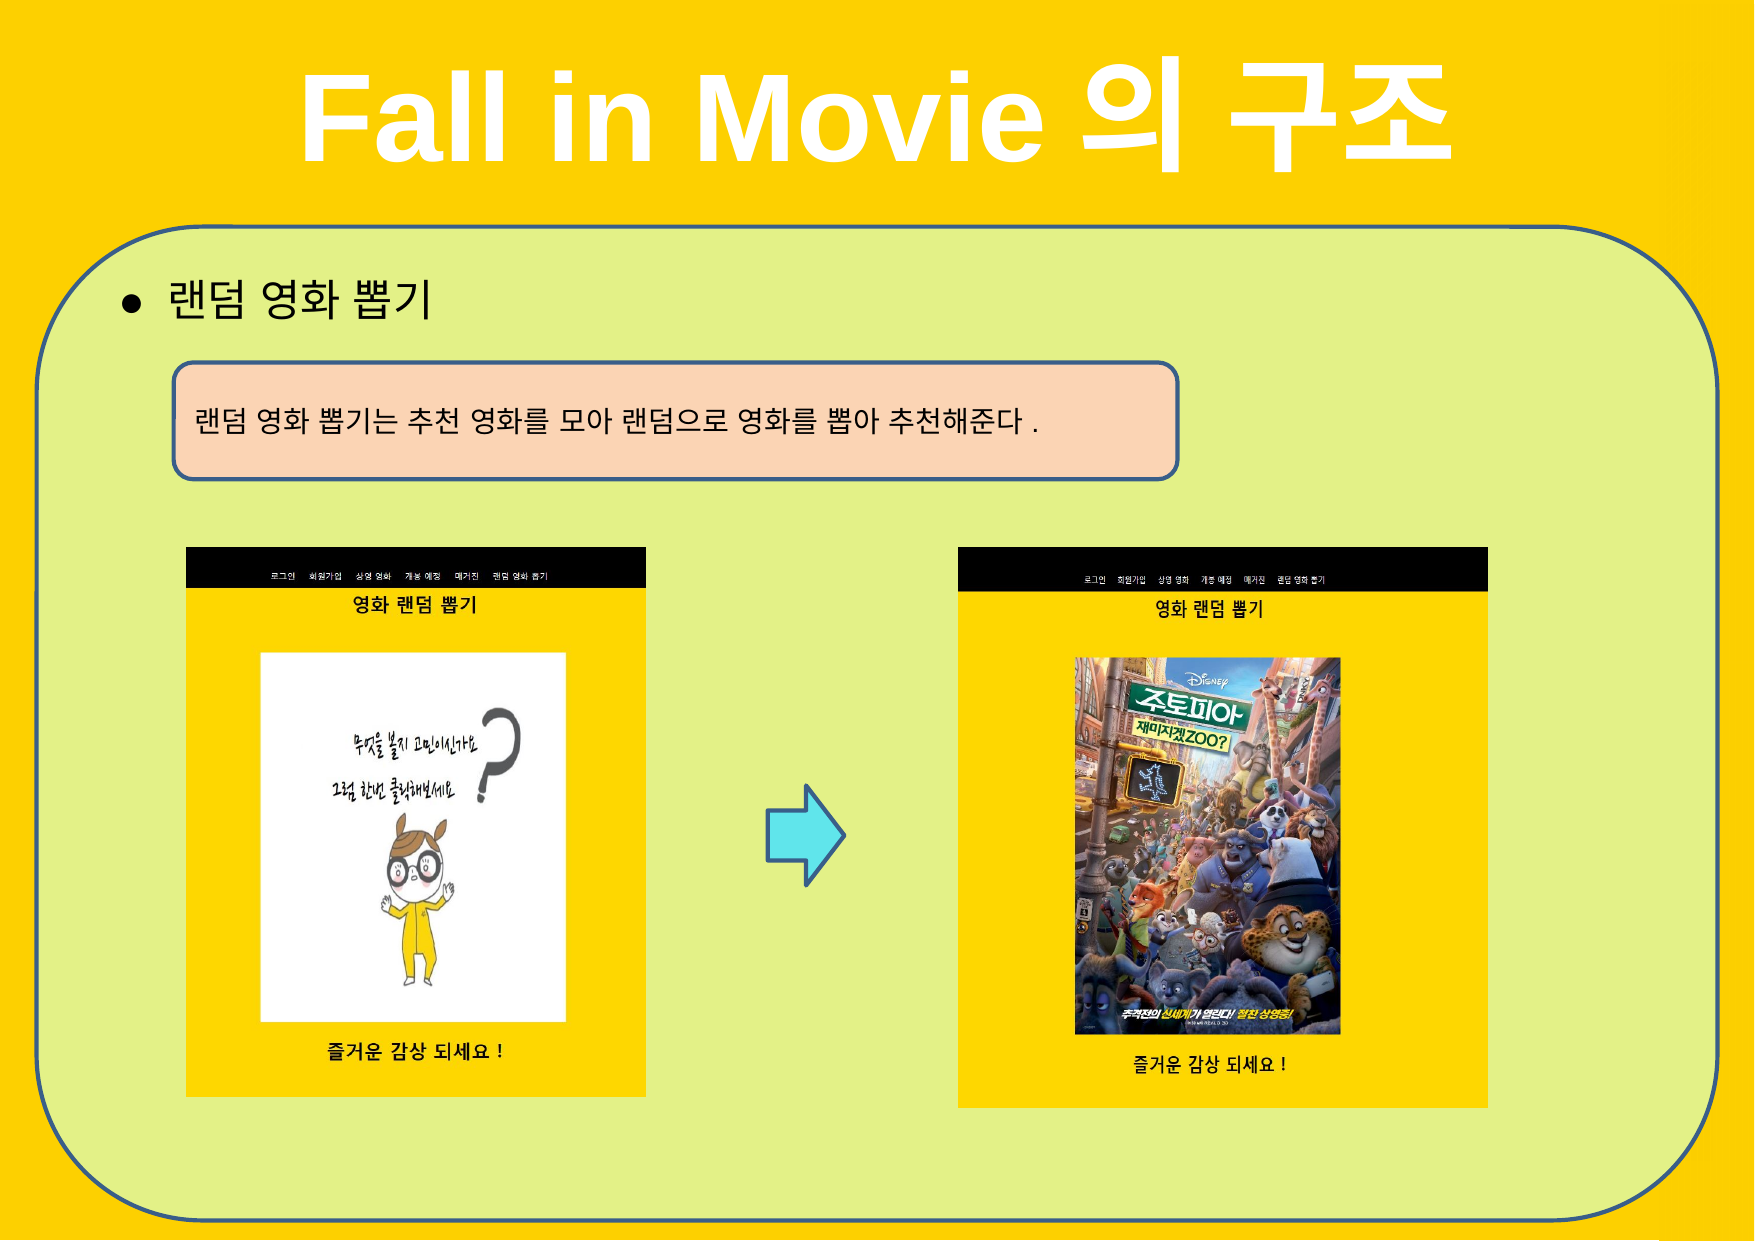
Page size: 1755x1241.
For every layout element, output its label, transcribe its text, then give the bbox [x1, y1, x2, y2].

picture [624, 4, 1130, 227]
text_box [36, 226, 1653, 1221]
picture [51, 4, 1755, 1241]
text_box [767, 794, 845, 886]
list Fall in Movie의 구조 [296, 43, 619, 188]
text_box ● 랜덤 영화 뽑기 [103, 264, 729, 355]
text_box 랜덤 영화 뽑기는 추천 영화를 모아 랜덤으로 영화를 뽑아 추천해준다. [173, 362, 1178, 480]
list Fall in Movie의 구조 [1134, 43, 1458, 188]
